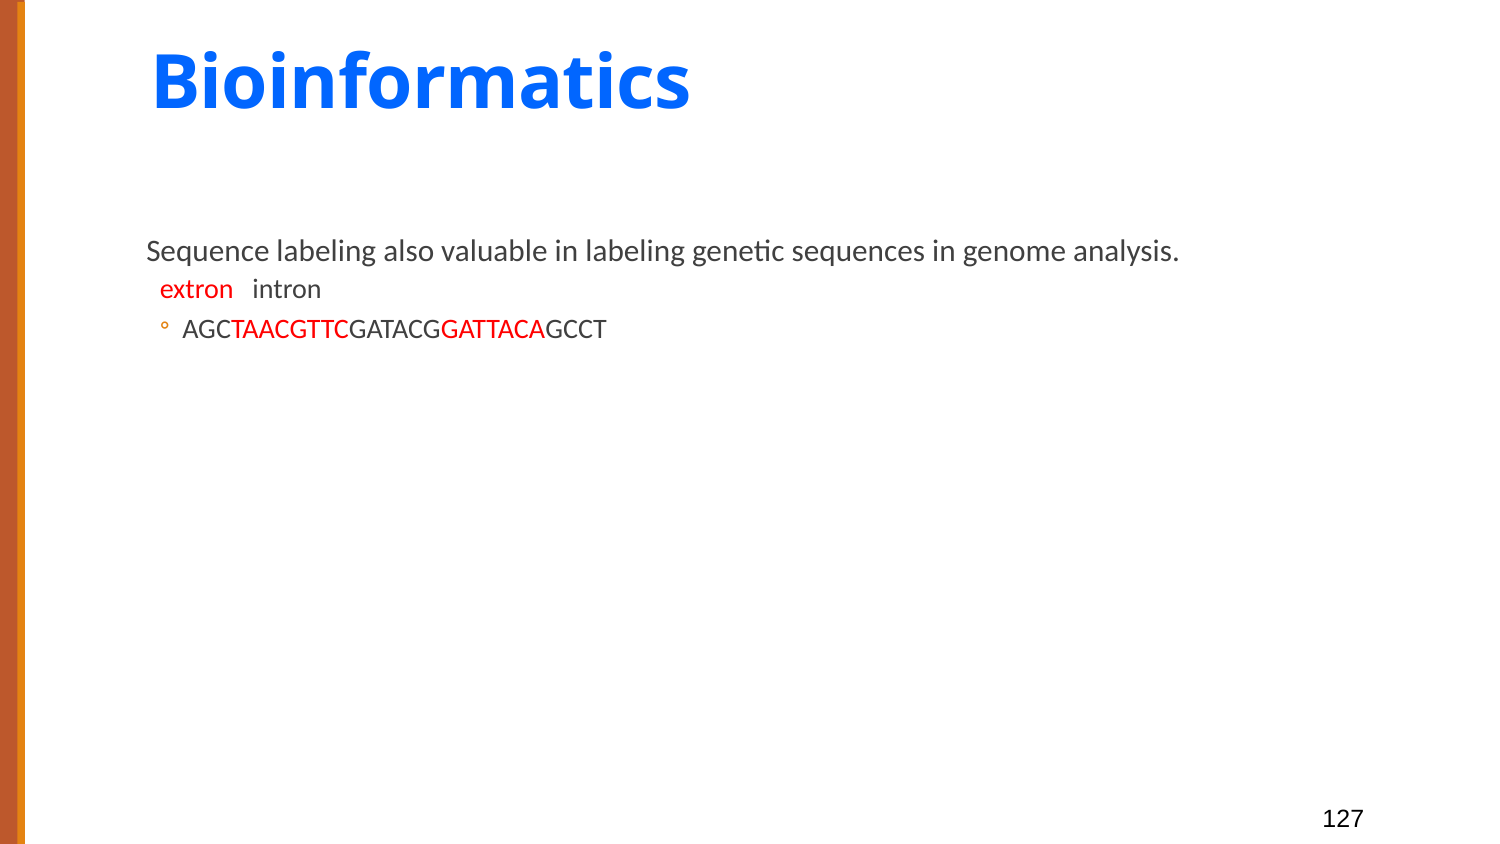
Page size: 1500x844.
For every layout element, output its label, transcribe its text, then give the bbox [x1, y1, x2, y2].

list Sequence labeling also valuable in labeling genetic sequences in genome analysis. extron intron AGCTAACGTTCGATACGGATTACAGCCT [135, 227, 1373, 723]
title Bioinformatics [135, 19, 1373, 132]
slide_number 127 [1218, 794, 1380, 840]
